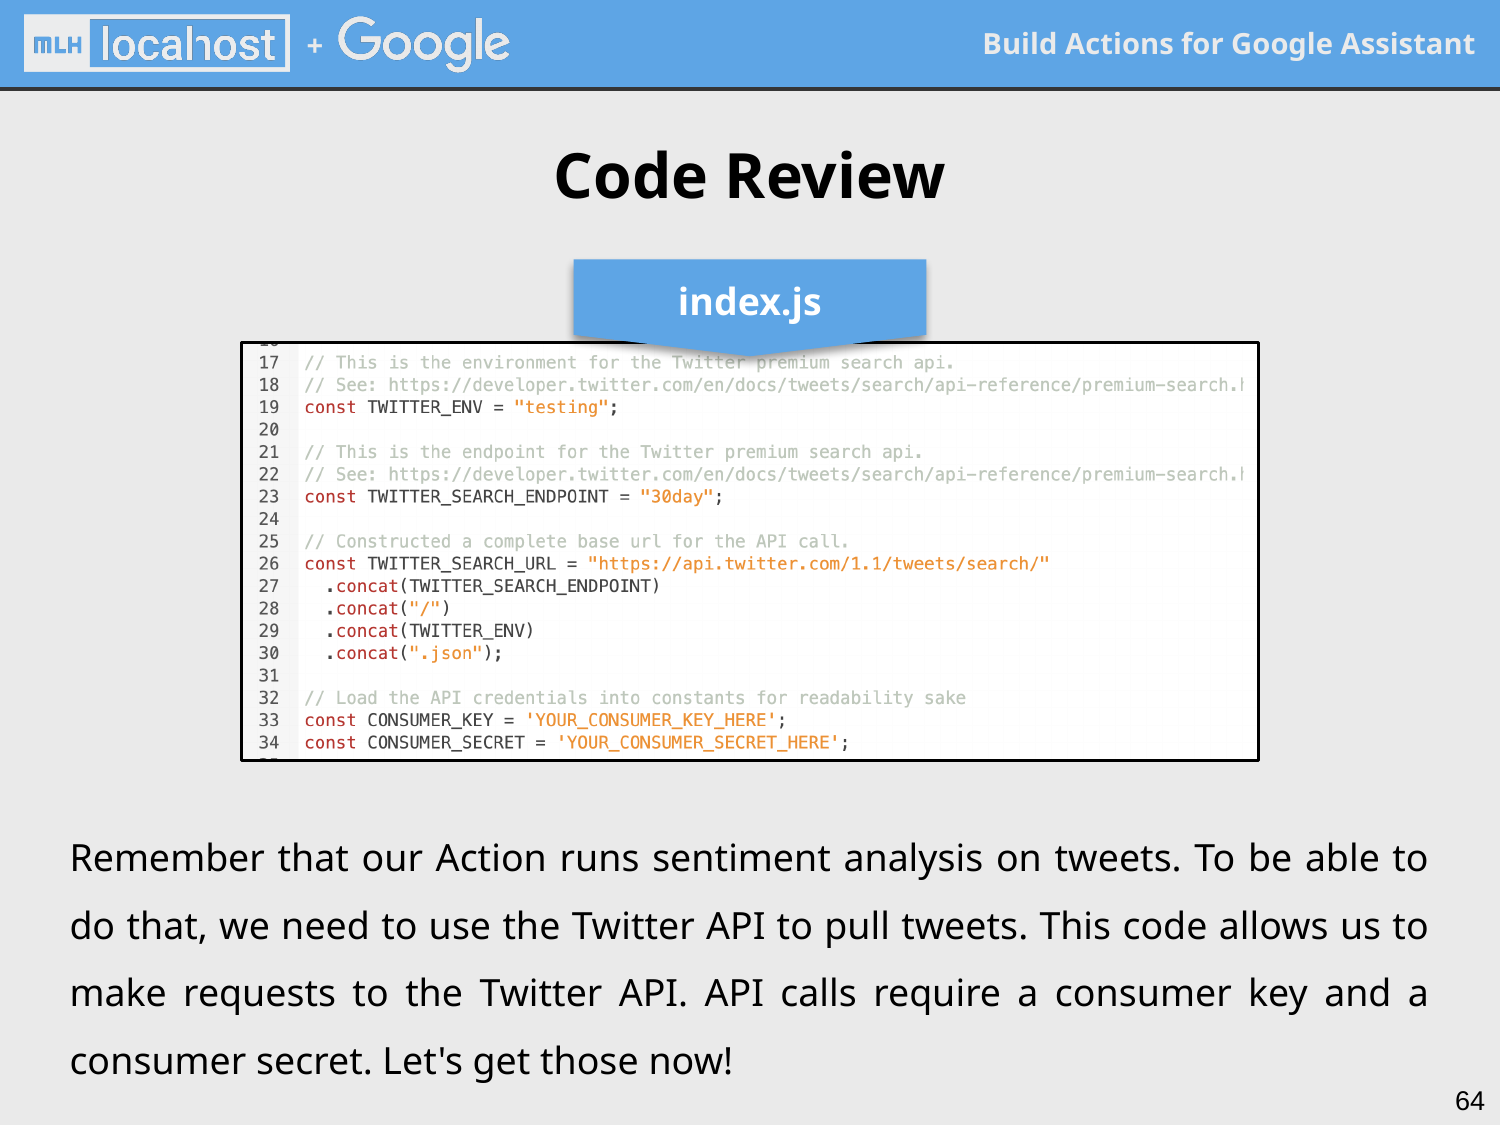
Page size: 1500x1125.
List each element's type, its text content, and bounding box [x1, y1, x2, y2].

text_box Code Review [26, 106, 1474, 242]
text_box [920, 259, 927, 336]
picture [24, 14, 290, 72]
text_box [573, 259, 580, 336]
text_box Remember that our Action runs sentiment analysis on tweets. To be able to do that, we need to use the Twitter API to pull tweets. This code allows us to make requests to the Twitter API. API calls require a consumer key and a consumer secret. Let's get those now! [54, 796, 1446, 1064]
picture [242, 343, 1258, 760]
picture [338, 16, 510, 73]
text_box index.js [580, 257, 920, 342]
